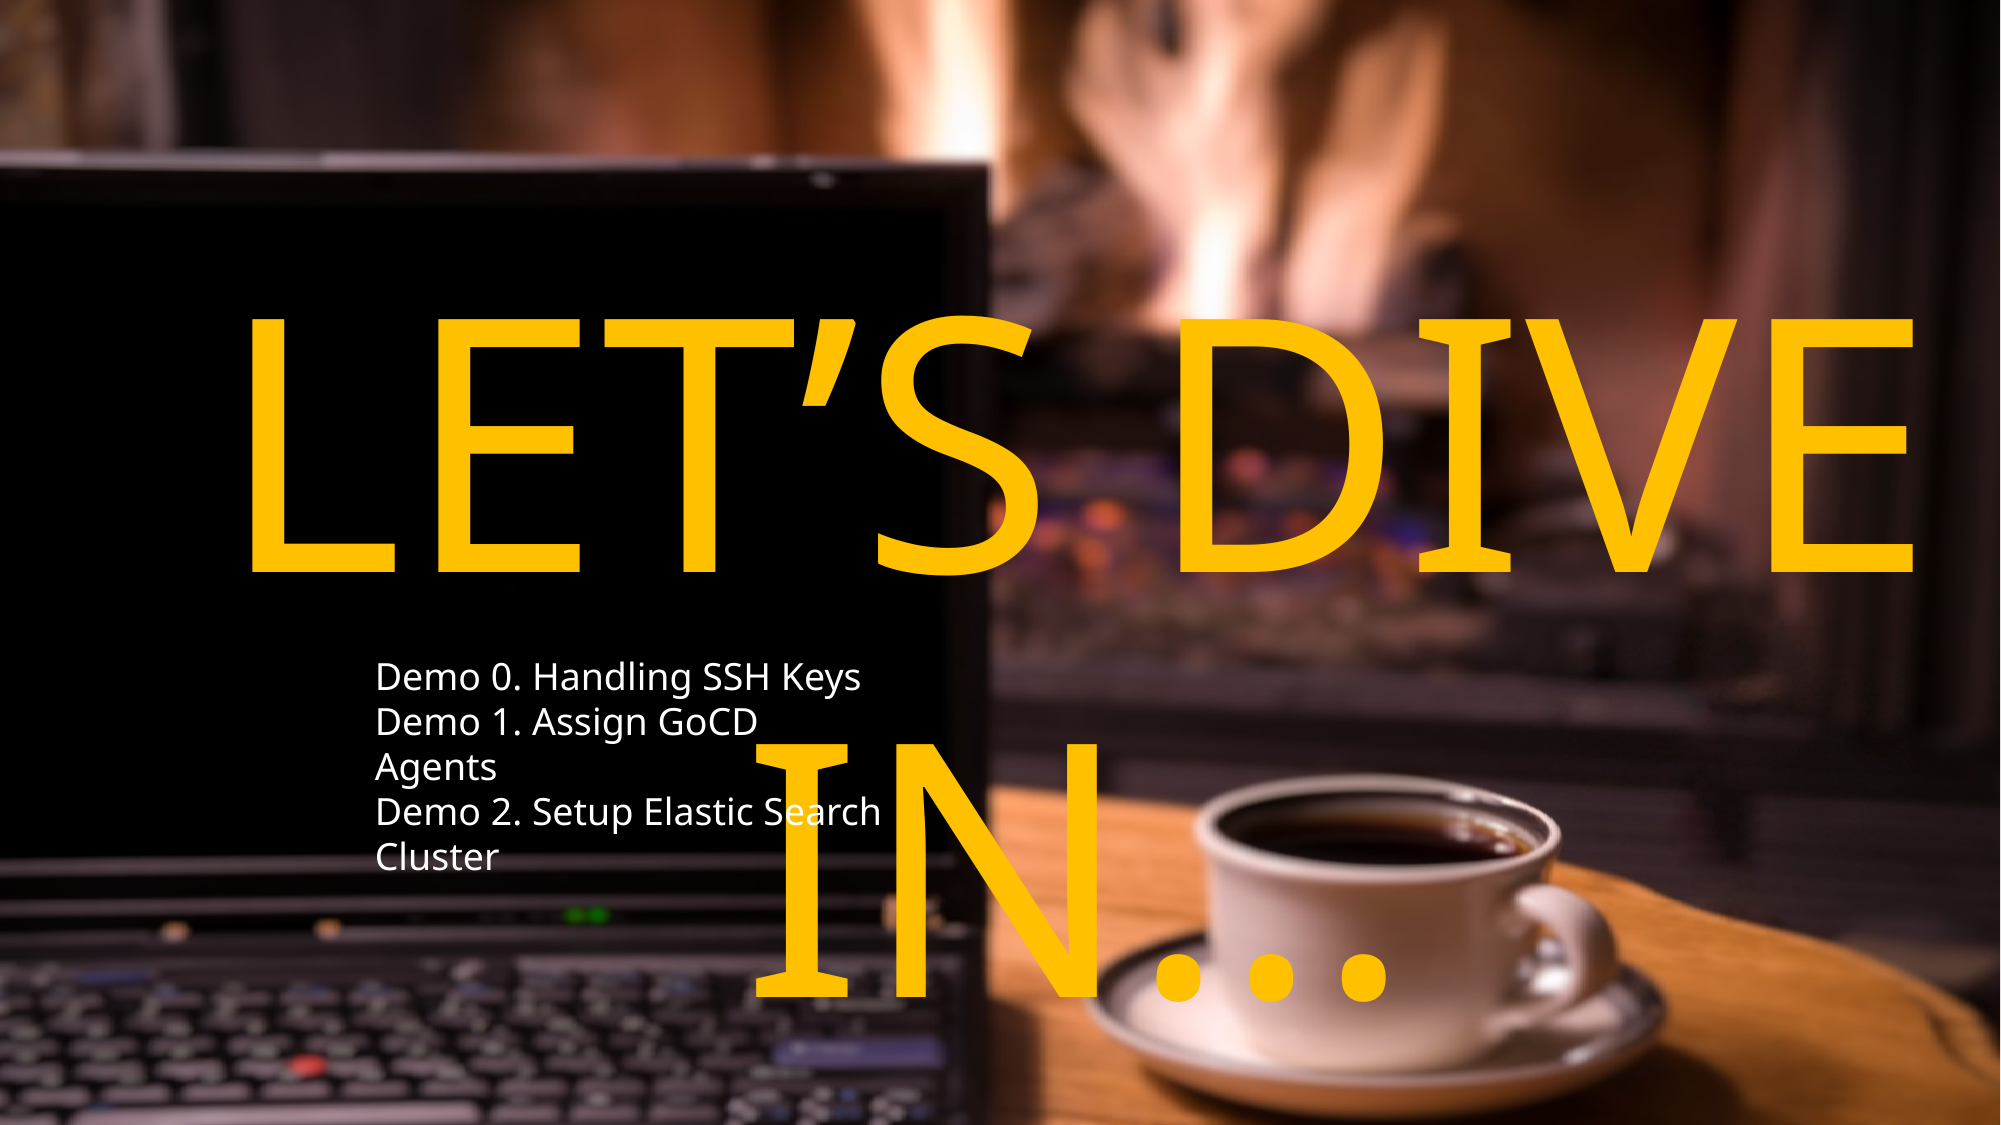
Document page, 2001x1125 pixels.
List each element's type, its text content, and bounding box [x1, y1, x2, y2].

text_box LET’S DIVE IN… [139, 210, 2000, 651]
picture [0, 0, 2001, 1125]
text_box Demo 0. Handling SSH Keys Demo 1. Assign GoCD Agents Demo 2. Setup Elastic Search Cluster [359, 645, 902, 795]
